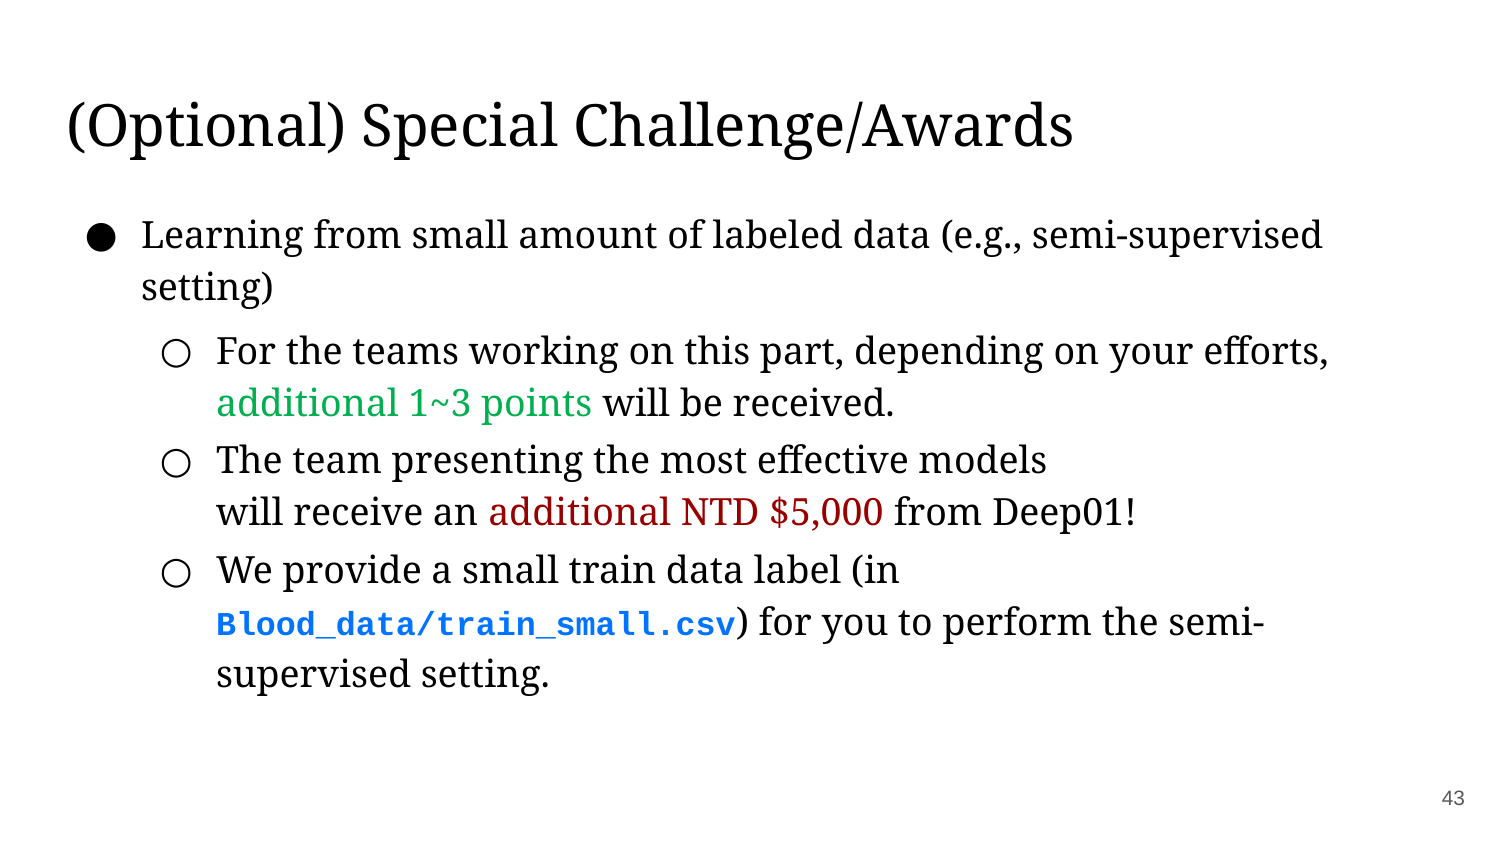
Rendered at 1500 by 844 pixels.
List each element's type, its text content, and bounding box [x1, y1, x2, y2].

title (Optional) Special Challenge/Awards [51, 72, 1449, 167]
list Learning from small amount of labeled data (e.g., semi-supervised setting) For the teams working on this part, depending on your efforts, additional 1~3 points will be received. The team presenting the most effective models will receive an additional NTD $5,000 from Deep01! We provide a small train data label (in Blood_data/train_small.csv) for you to perform the semi-supervised setting. [51, 189, 1449, 750]
slide_number ‹#› [1389, 764, 1480, 830]
